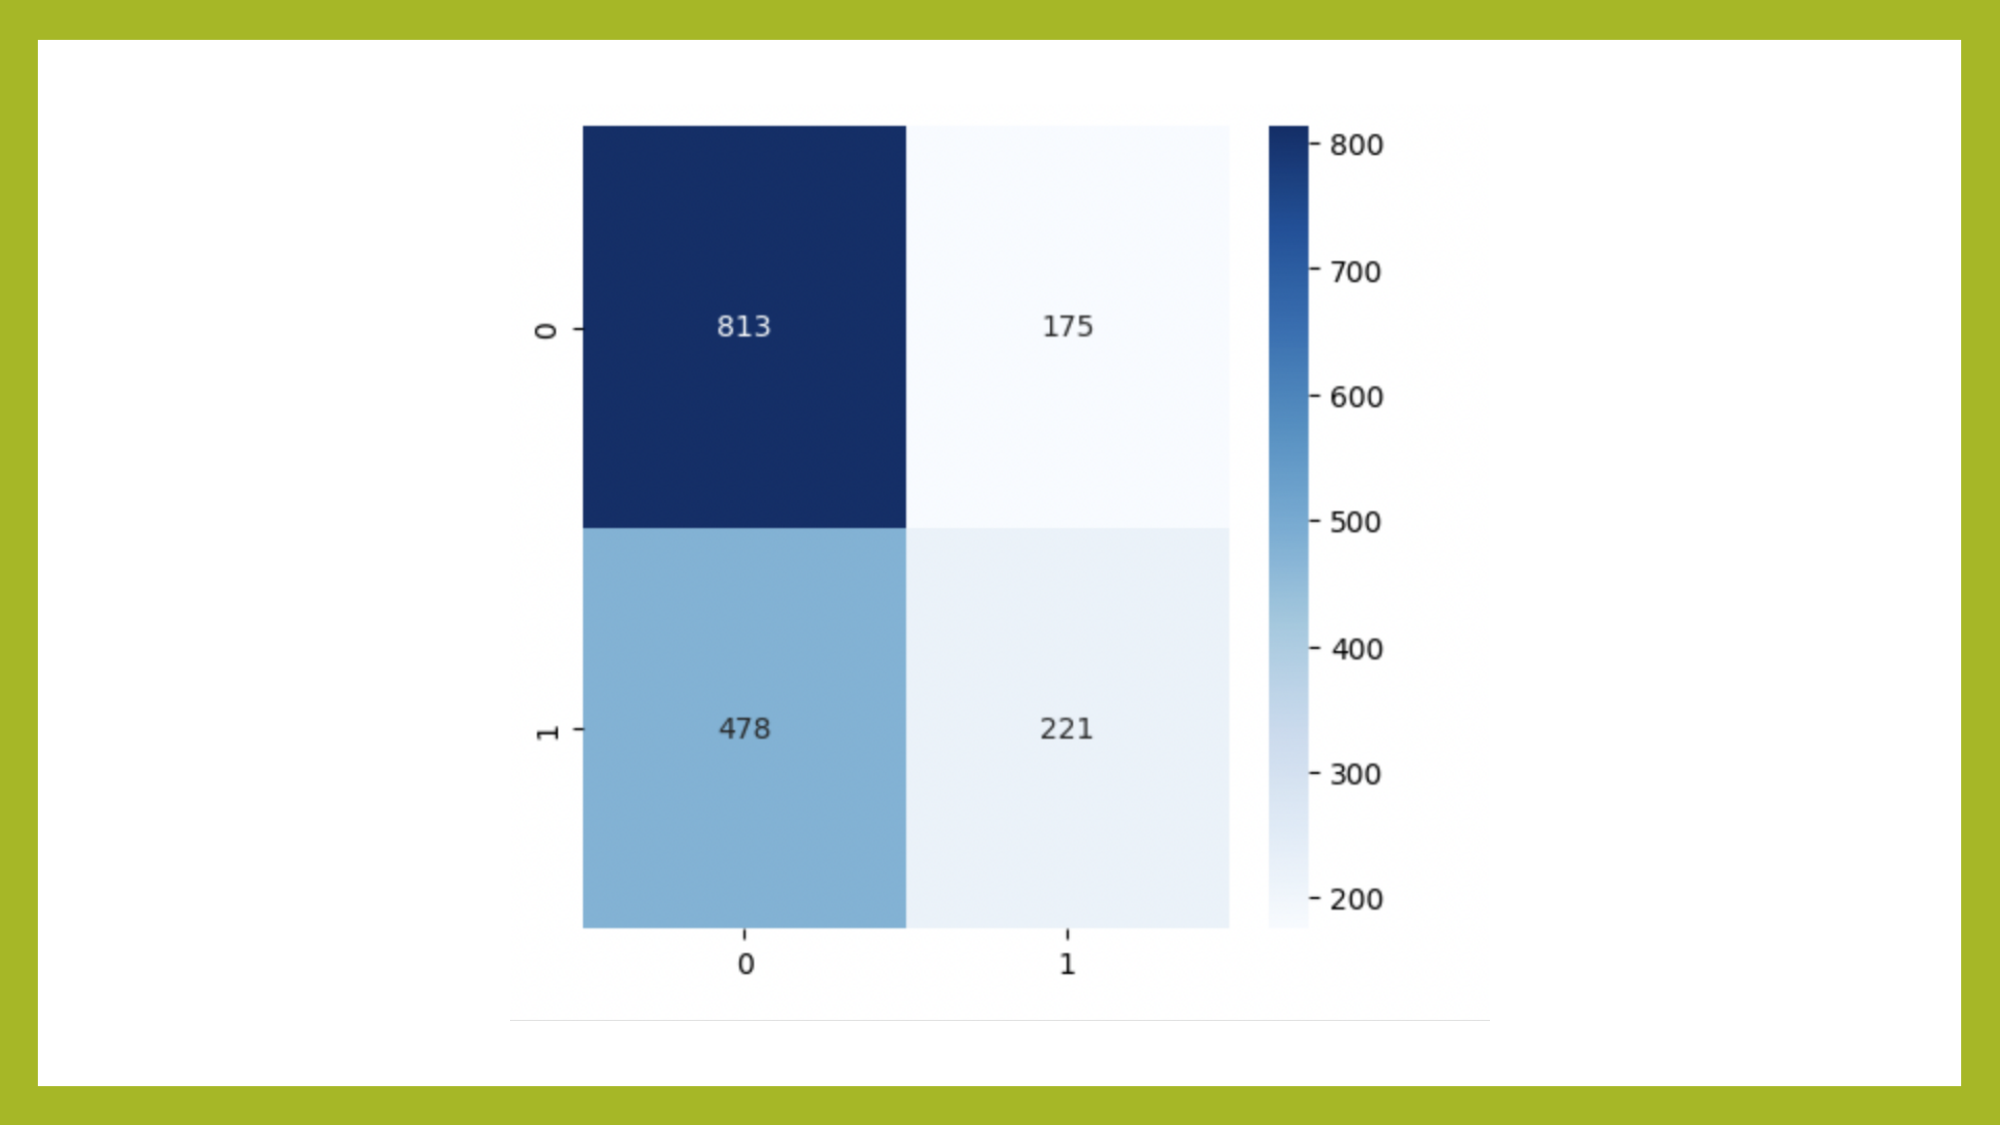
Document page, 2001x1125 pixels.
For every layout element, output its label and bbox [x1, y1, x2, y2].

picture [510, 103, 1490, 1022]
